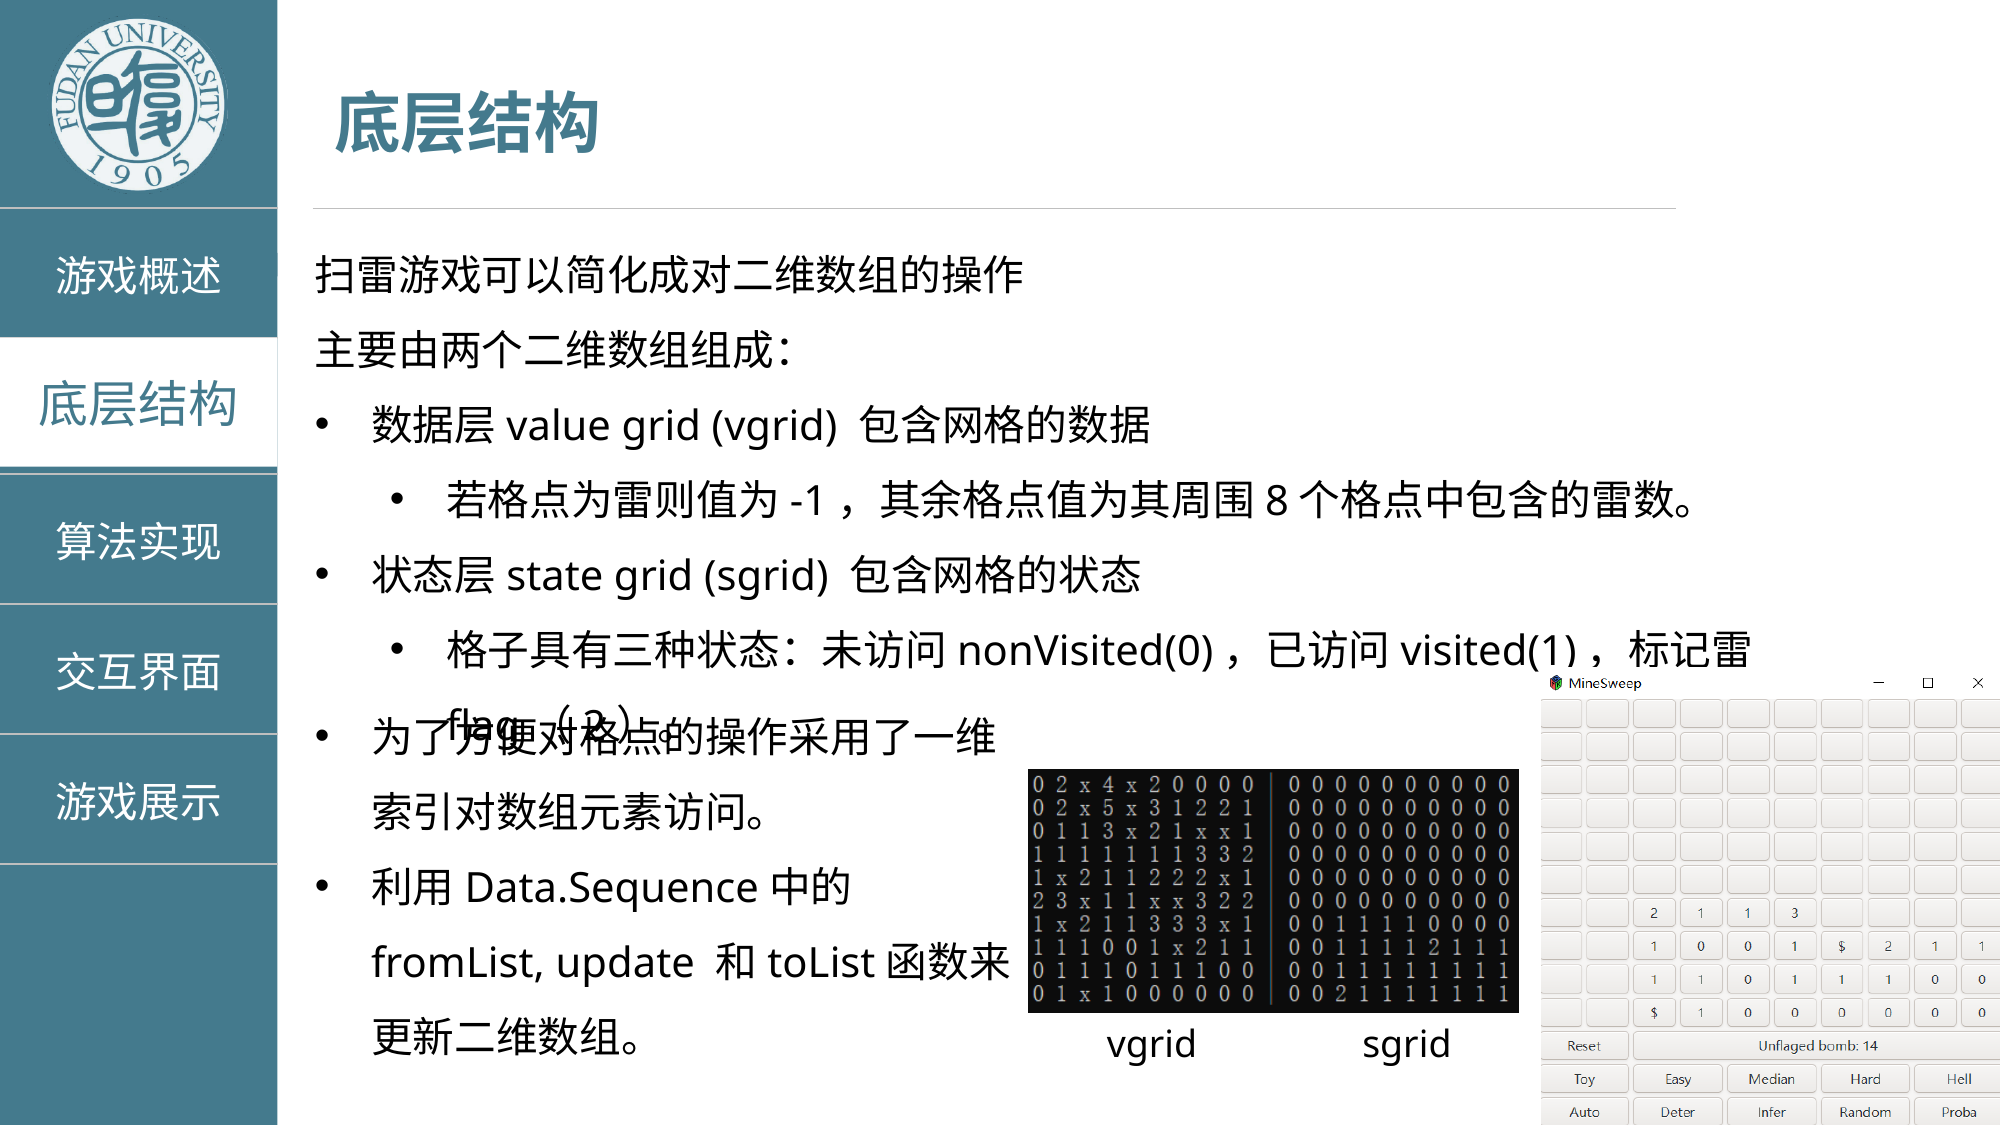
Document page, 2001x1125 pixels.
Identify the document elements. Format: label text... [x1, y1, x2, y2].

picture [1028, 769, 1519, 1013]
text_box 为了方便对格点的操作采用了一维索引对数组元素访问。 利用Data.Sequence中的fromList, update 和toList函数来更新二维数组。 [300, 678, 1029, 1068]
text_box 底层结构 [334, 80, 1723, 161]
picture [47, 14, 228, 194]
text_box vgrid sgrid [1092, 1012, 1530, 1073]
picture [1541, 667, 2000, 1125]
text_box 扫雷游戏可以简化成对二维数组的操作 主要由两个二维数组组成： 数据层value grid (vgrid) 包含网格的数据 若格点为雷则值为-1，其余格点值为其周围8个格点中包含的雷数。 状态层state grid (sgrid) 包含网格的状态 格子具有三种状态：未访问nonVisited(0)，已访问visited(1)，标记雷flag（2）。 [300, 216, 1950, 757]
